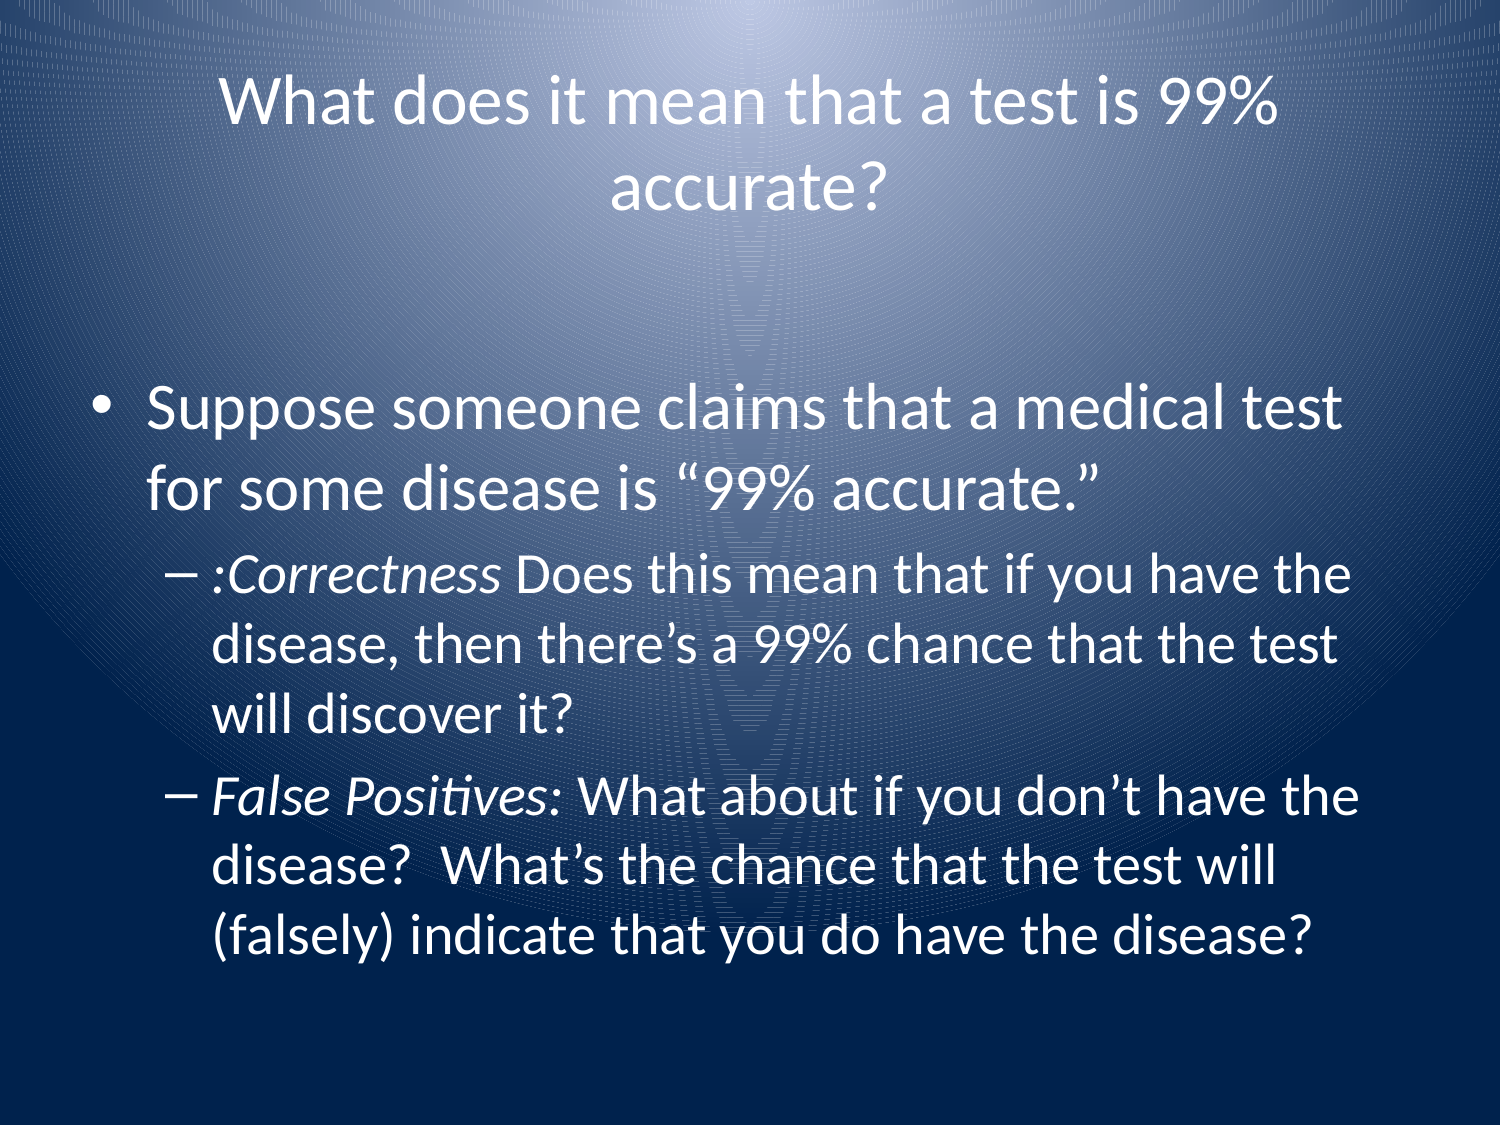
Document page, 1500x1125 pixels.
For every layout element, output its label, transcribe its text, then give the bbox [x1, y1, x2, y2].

list Suppose someone claims that a medical test for some disease is “99% accurate.” :Correctness Does this mean that if you have the disease, then there’s a 99% chance that the test will discover it? False Positives: What about if you don’t have the disease? What’s the chance that the test will (falsely) indicate that you do have the disease? [75, 262, 1425, 1005]
title What does it mean that a test is 99% accurate? [75, 45, 1425, 233]
